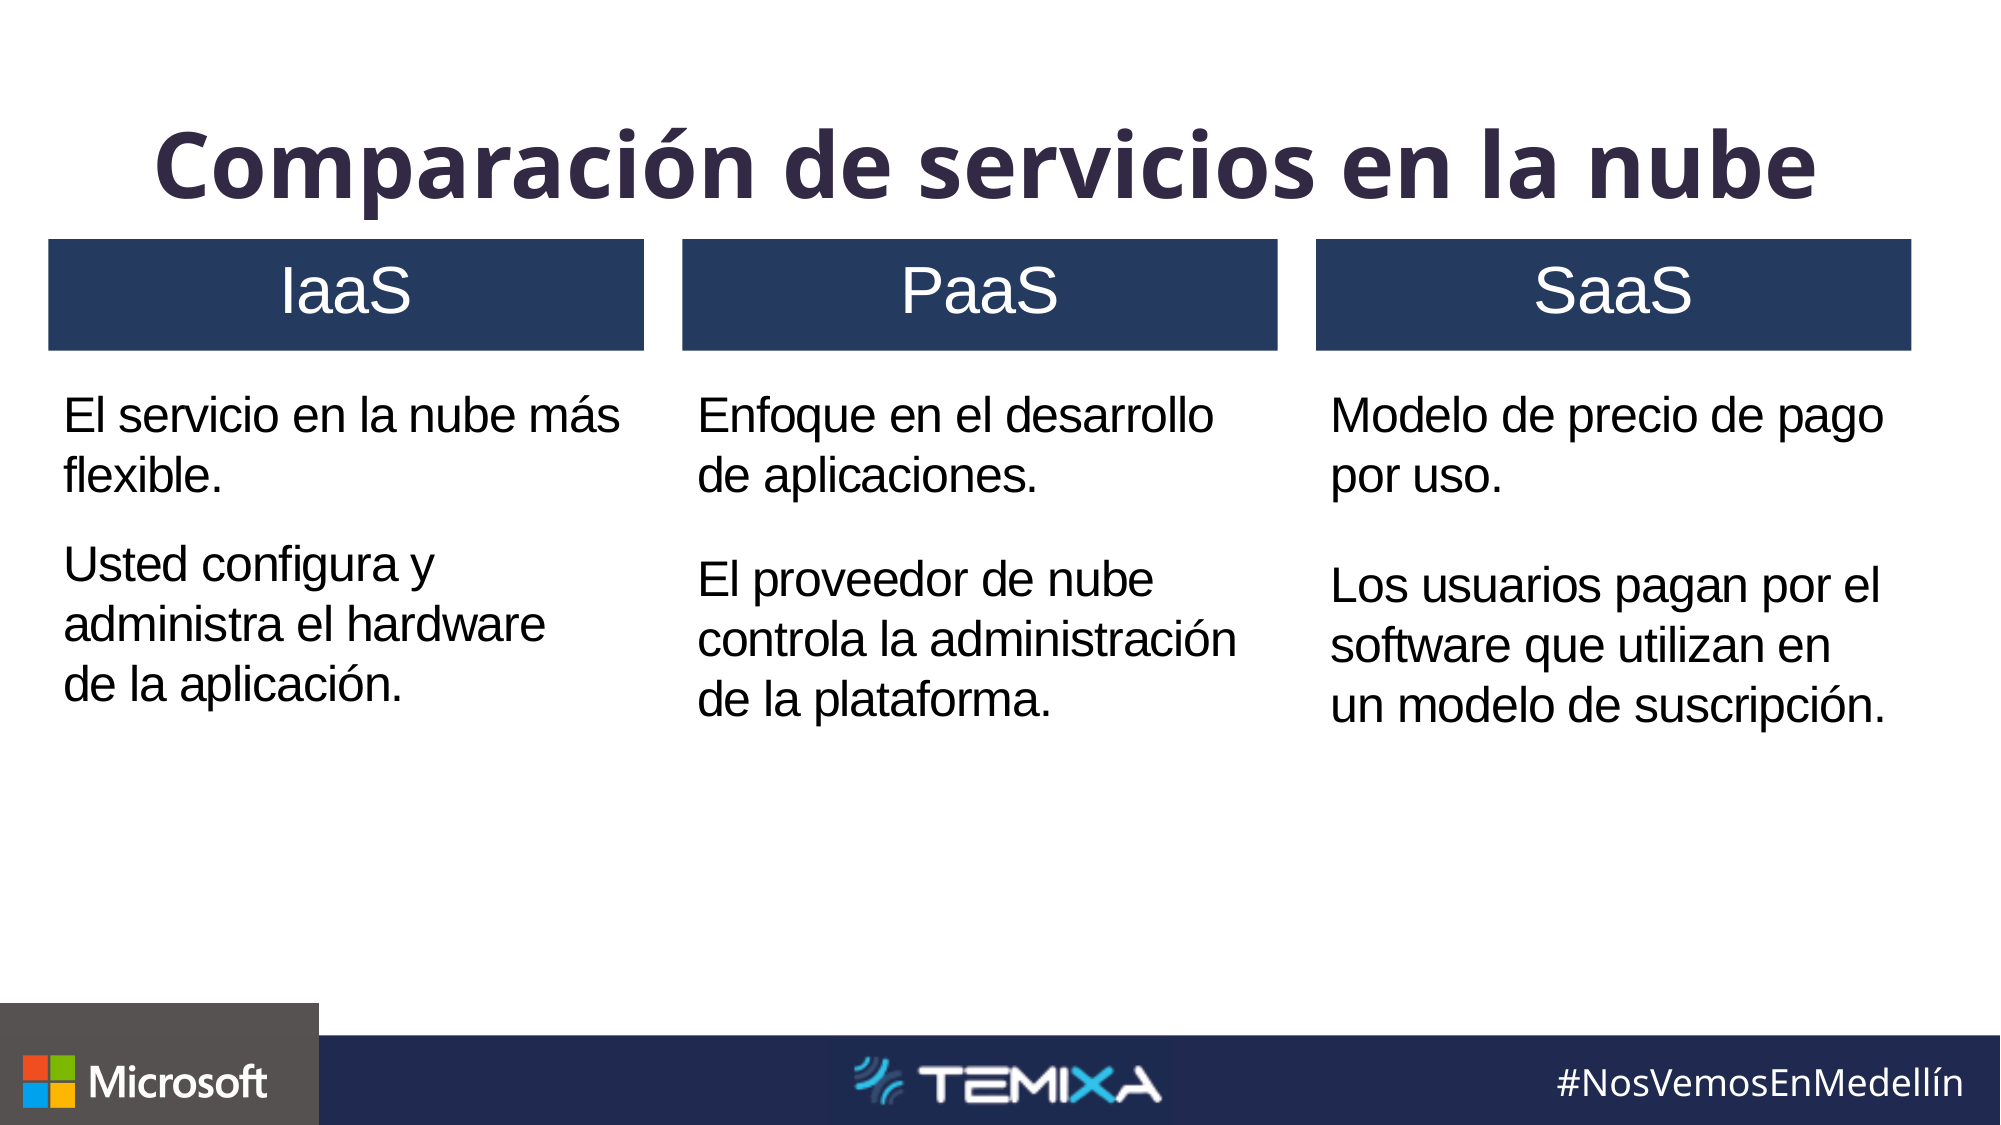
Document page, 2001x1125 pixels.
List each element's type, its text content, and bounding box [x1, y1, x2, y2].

picture [0, 1003, 319, 1125]
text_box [1315, 238, 1912, 672]
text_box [681, 238, 1278, 666]
title Comparación de servicios en la nube [137, 59, 1863, 278]
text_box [48, 238, 645, 681]
picture [829, 1037, 1171, 1125]
